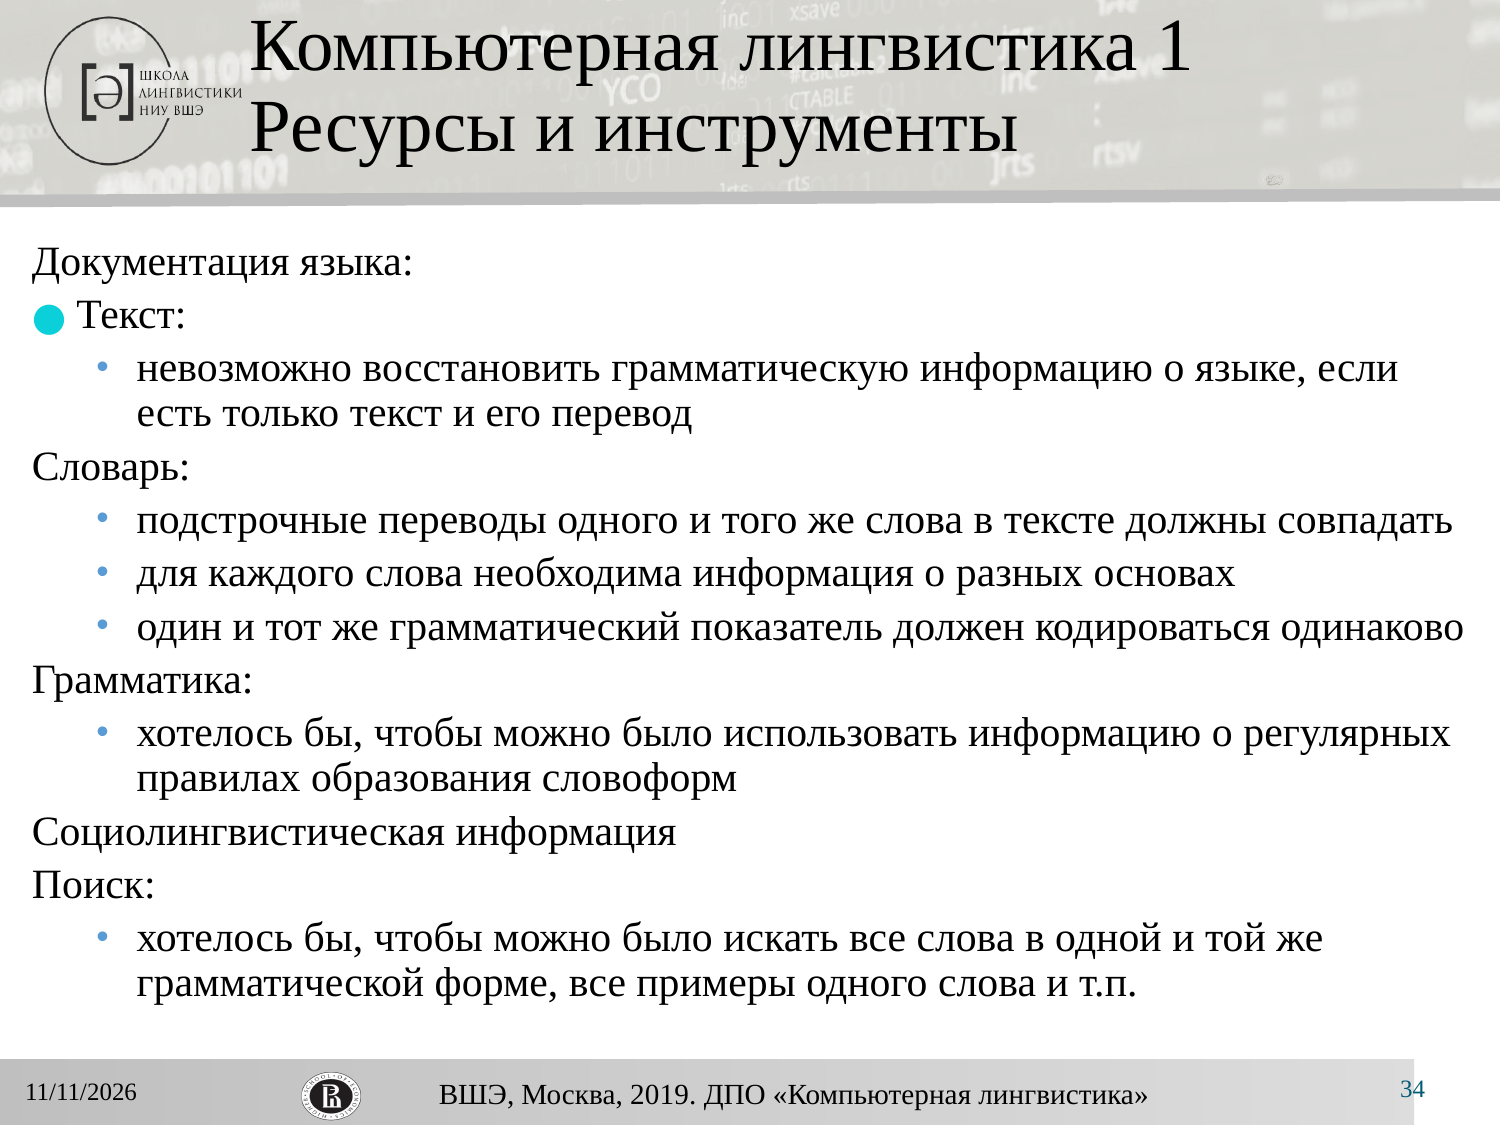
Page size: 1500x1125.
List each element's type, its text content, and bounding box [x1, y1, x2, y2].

slide_number 34 [1299, 1042, 1425, 1103]
list Документация языка: Текст: невозможно восстановить грамматическую информацию о языке, если есть только текст и его перевод Словарь: подстрочные переводы одного и того же слова в тексте должны совпадать для каждого слова необходима информация о разных основах один и тот же грамматический показатель должен кодироваться одинаково Грамматика: хотелось бы, чтобы можно было использовать информацию о регулярных правилах образования словоформ Социолингвистическая информация Поиск: хотелось бы, чтобы можно было искать все слова в одной и той же грамматической форме, все примеры одного слова и т.п. [16, 231, 1494, 1125]
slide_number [10, 1060, 162, 1121]
title Компьютерная лингвистика 1 Ресурсы и инструменты [249, 19, 1436, 169]
picture [0, 0, 1500, 194]
